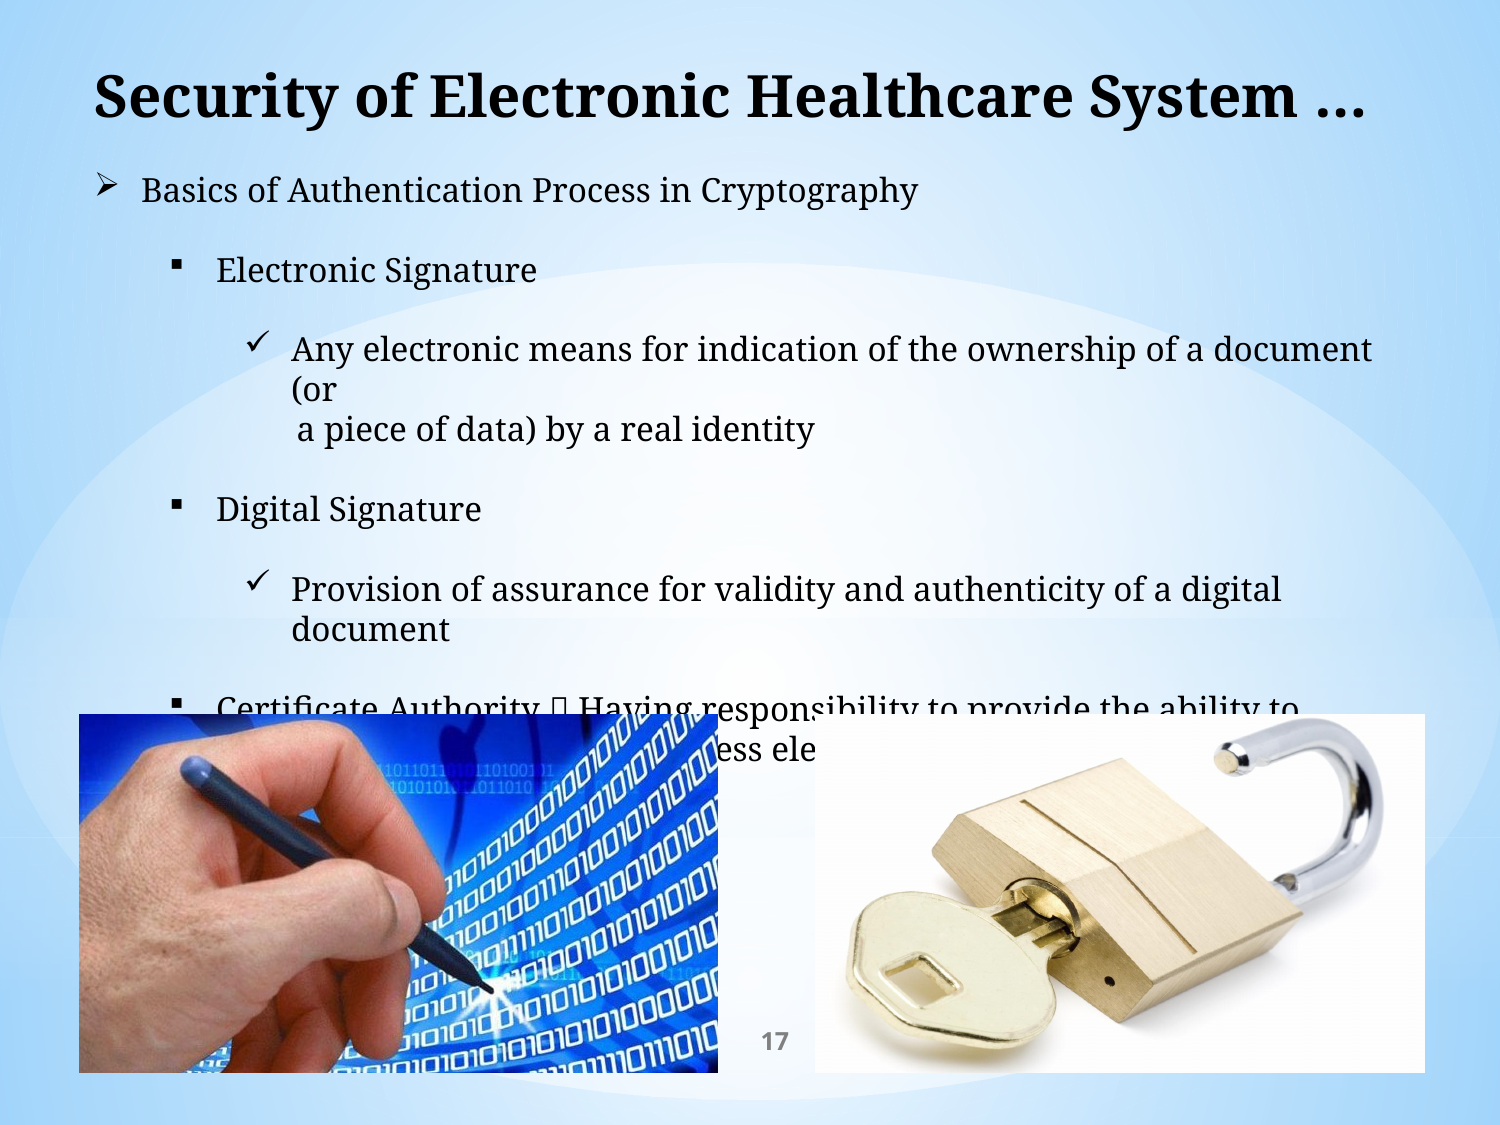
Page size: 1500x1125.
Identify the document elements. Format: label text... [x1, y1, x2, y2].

slide_number 17 [722, 1012, 810, 1073]
picture [79, 713, 718, 1073]
text_box Security of Electronic Healthcare System … Basics of Authentication Process in Cryptography Electronic Signature Any electronic means for indication of the ownership of a document (or a piece of data) by a real identity Digital Signature Provision of assurance for validity and authenticity of a digital document Certificate Authority  Having responsibility to provide the ability to sign/access electronic documents to the network users [79, 51, 1425, 815]
picture [815, 713, 1425, 1073]
